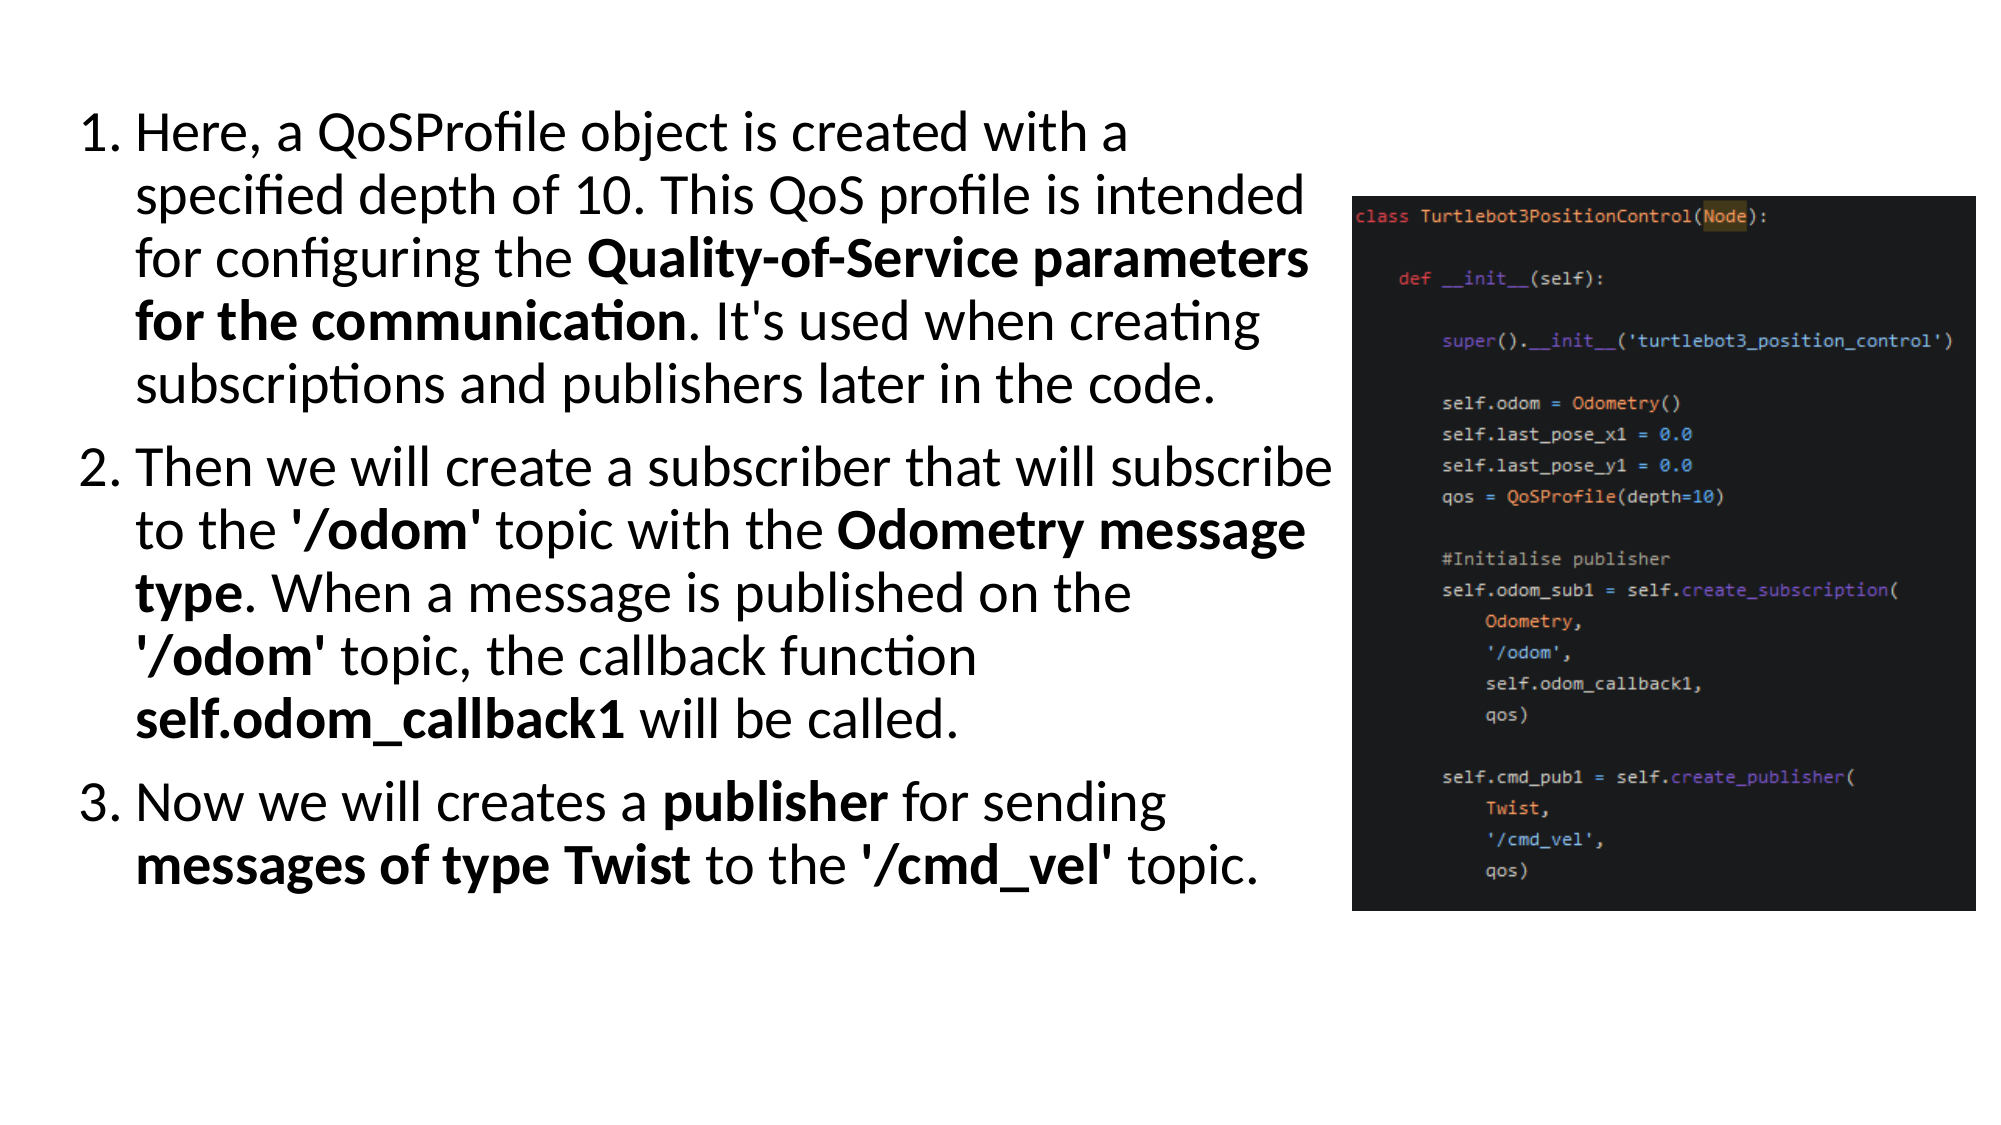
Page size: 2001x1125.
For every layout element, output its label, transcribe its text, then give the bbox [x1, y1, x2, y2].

picture [1351, 196, 1976, 911]
list Here, a QoSProfile object is created with a specified depth of 10. This QoS profile is intended for configuring the Quality-of-Service parameters for the communication. It's used when creating subscriptions and publishers later in the code. Then we will create a subscriber that will subscribe to the '/odom' topic with the Odometry message type. When a message is published on the '/odom' topic, the callback function self.odom_callback1 will be called. Now we will creates a publisher for sending messages of type Twist to the '/cmd_vel' topic. [64, 94, 1352, 1014]
